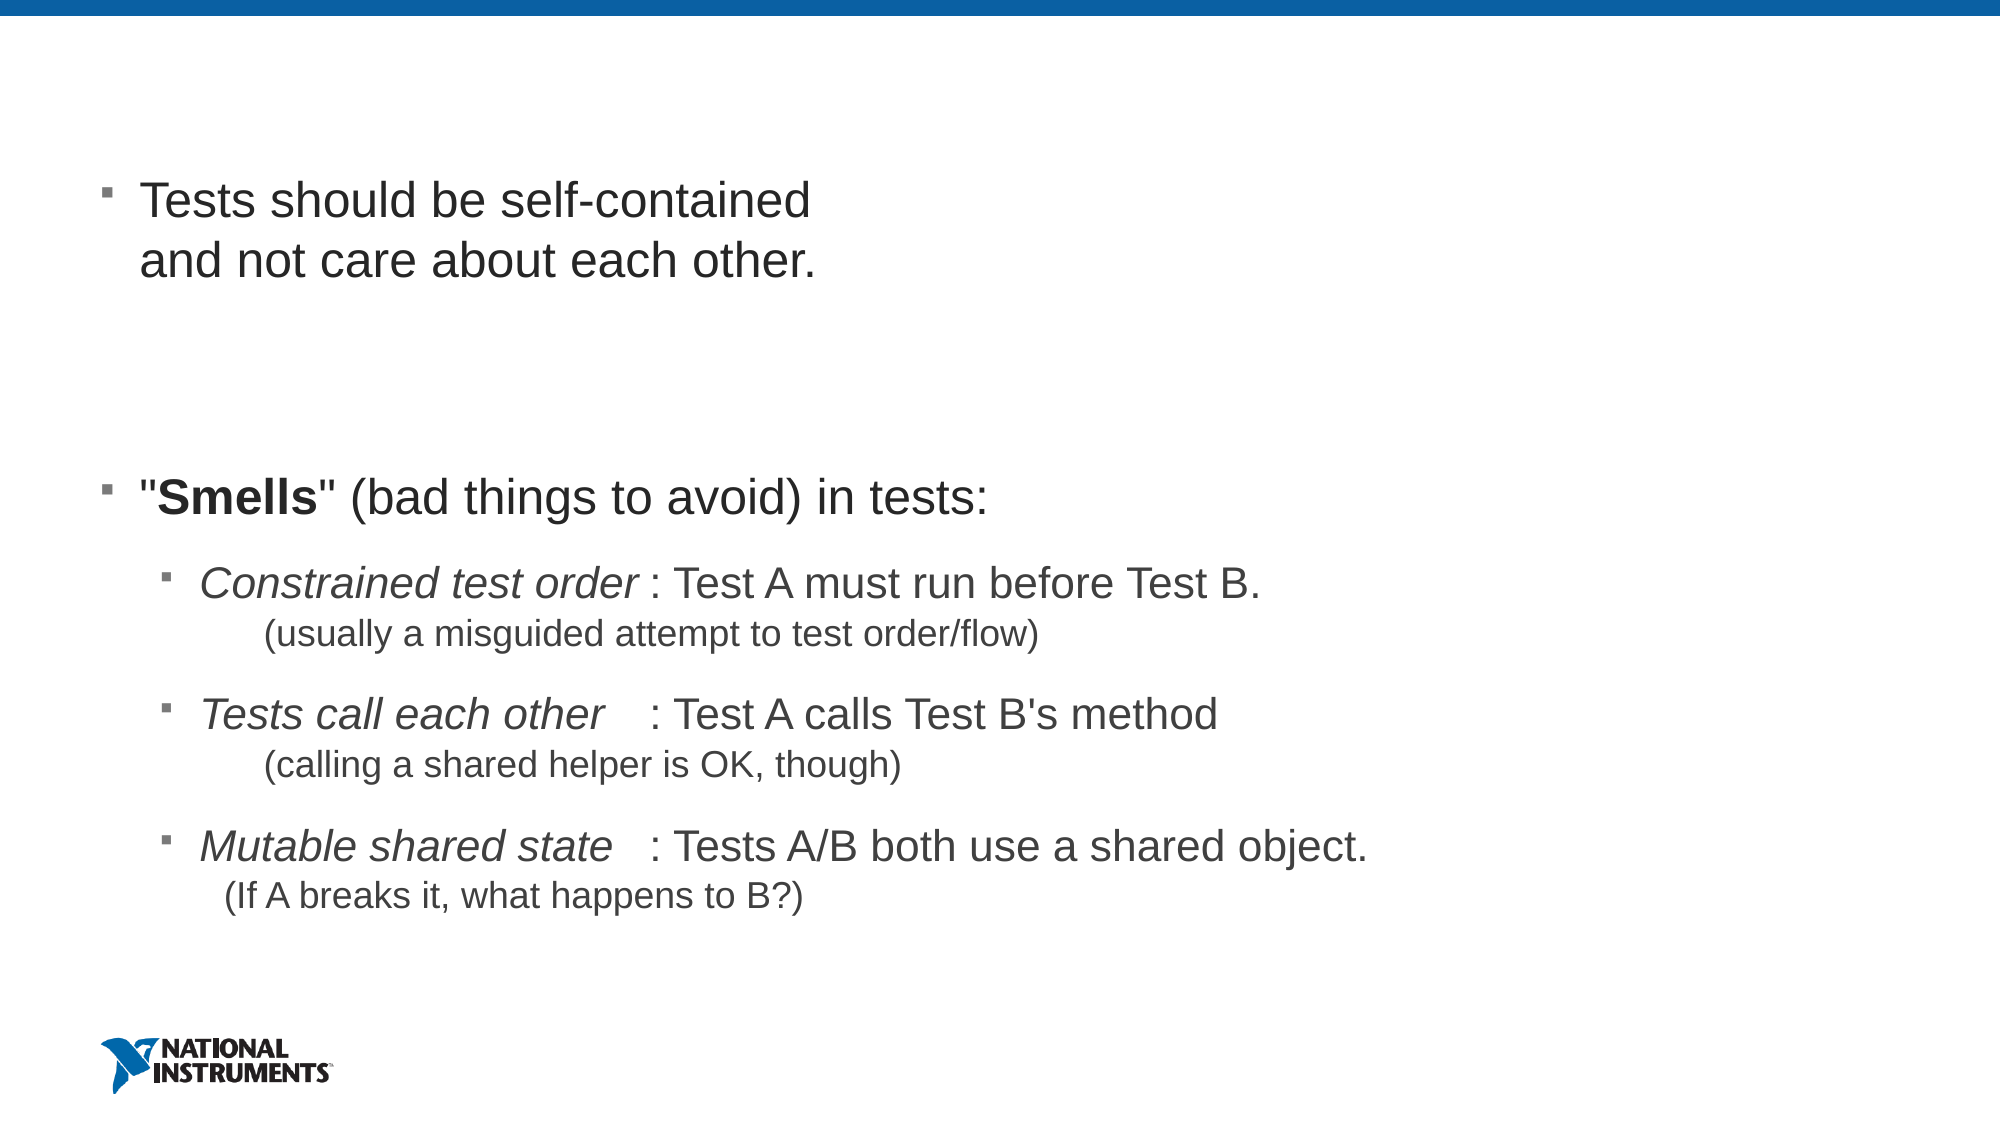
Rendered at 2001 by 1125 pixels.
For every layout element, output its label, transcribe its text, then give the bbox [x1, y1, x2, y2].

list Tests should be self-contained and not care about each other. "Smells" (bad things to avoid) in tests: Constrained test order : Test A must run before Test B. (usually a misguided attempt to test order/flow) Tests call each other : Test A calls Test B's method (calling a shared helper is OK, though) Mutable shared state : Tests A/B both use a shared object. (If A breaks it, what happens to B?) [99, 159, 1900, 964]
